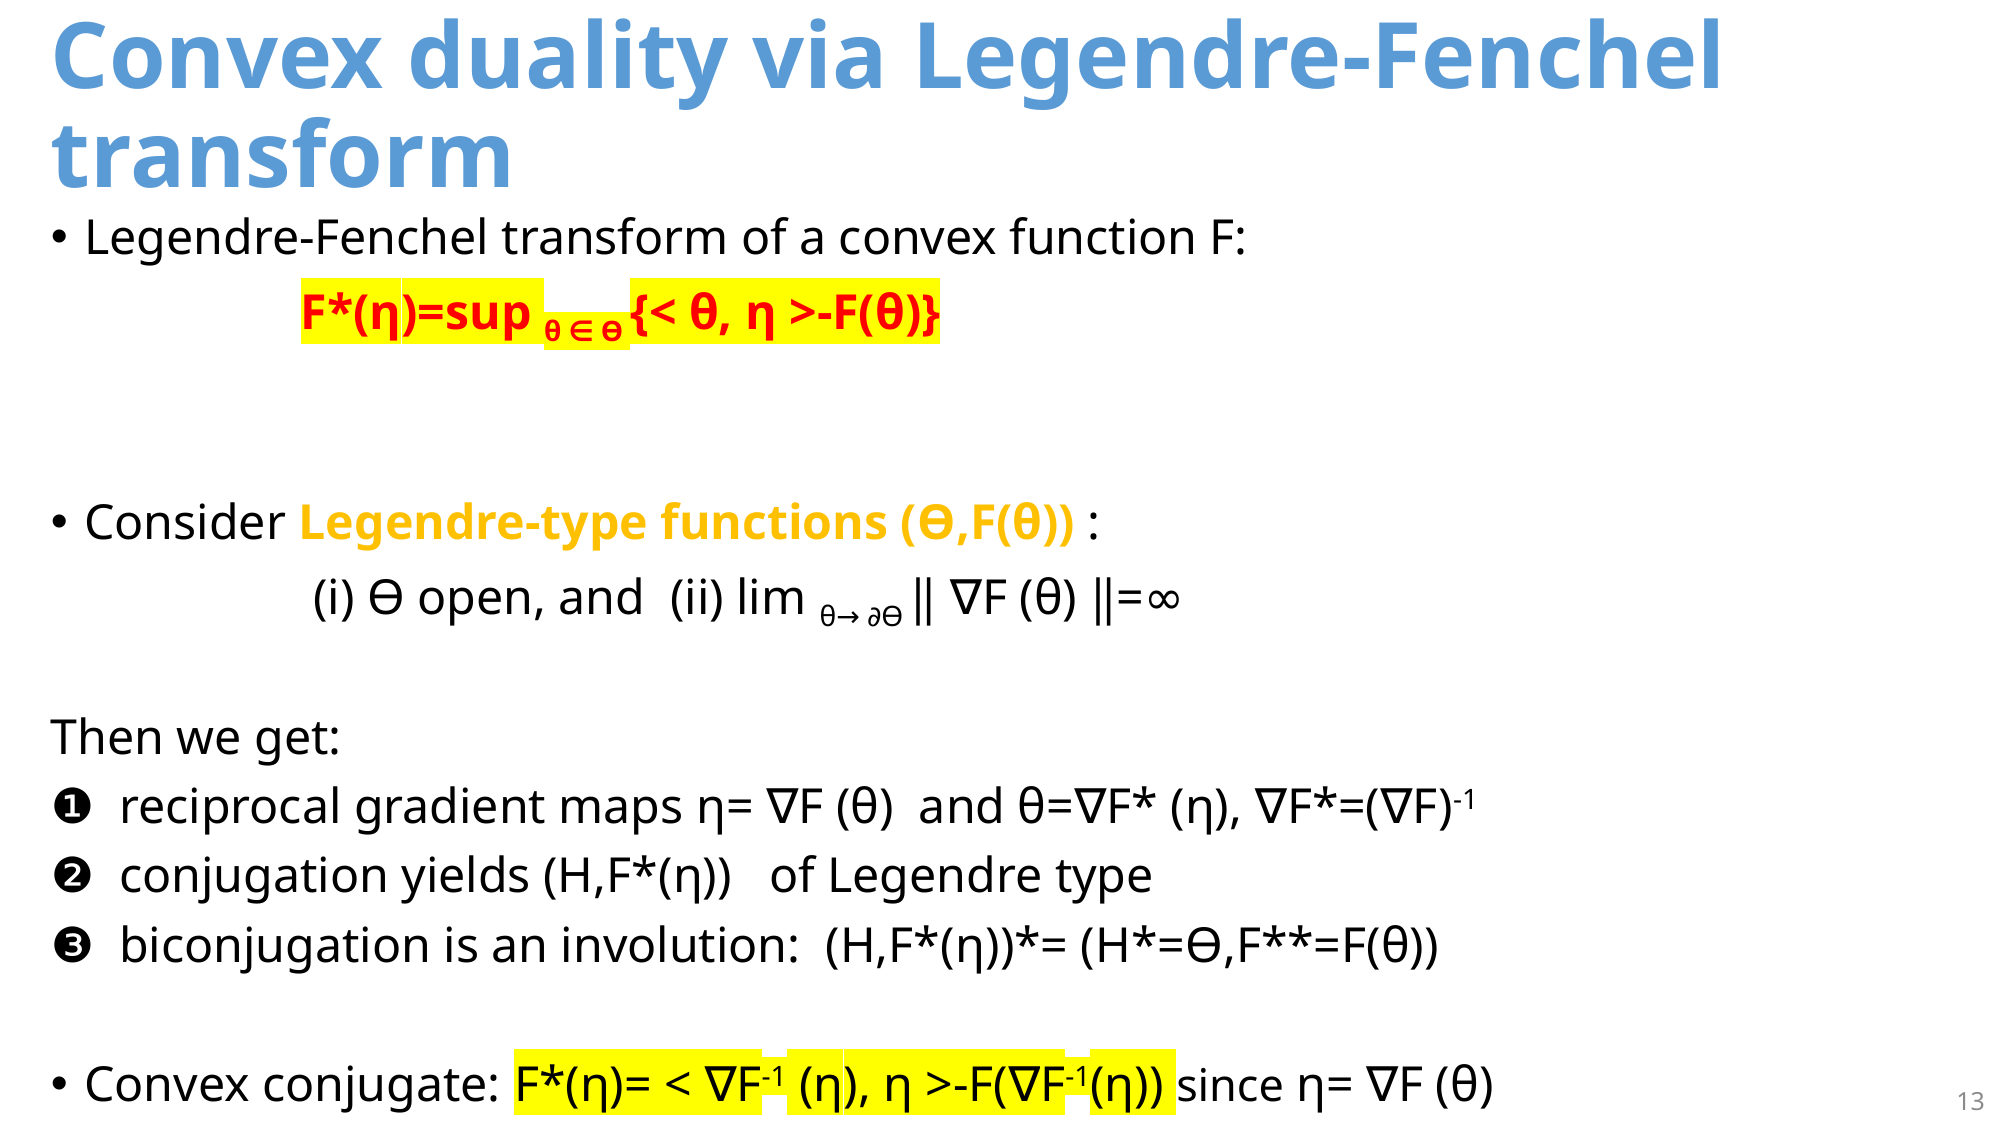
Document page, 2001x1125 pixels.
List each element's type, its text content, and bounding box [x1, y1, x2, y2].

title Convex duality via Legendre-Fenchel transform [35, 0, 1965, 205]
slide_number 13 [1848, 1072, 2000, 1125]
list Legendre-Fenchel transform of a convex function F: F*(η)=sup θ ∈ ϴ {< θ, η >-F(θ)} Consider Legendre-type functions (ϴ,F(θ)) : (i) ϴ open, and (ii) lim θ→ ∂ϴ ‖ ∇F (θ) ‖=∞ Then we get: ❶ reciprocal gradient maps η= ∇F (θ) and θ=∇F* (η), ∇F*=(∇F)-1 ❷ conjugation yields (H,F*(η)) of Legendre type ❸ biconjugation is an involution: (H,F*(η))*= (H*=ϴ,F**=F(θ)) Convex conjugate: F*(η)= < ∇F-1 (η), η >-F(∇F-1(η)) since η= ∇F (θ) [35, 205, 1995, 1125]
